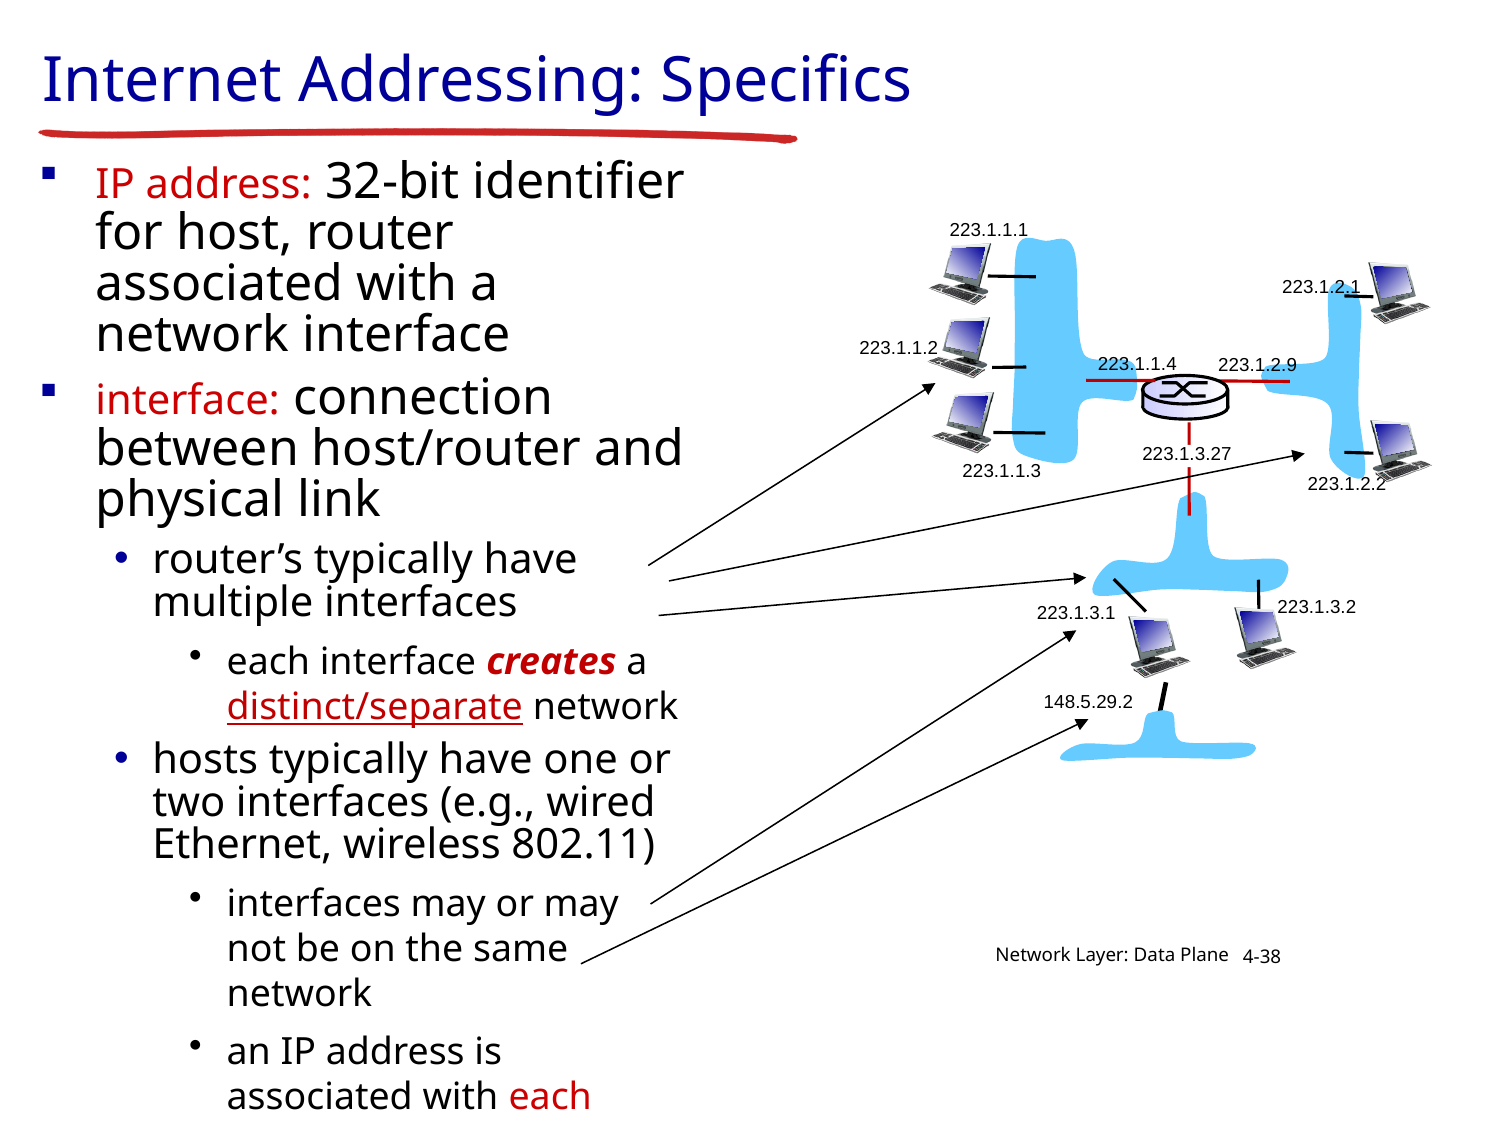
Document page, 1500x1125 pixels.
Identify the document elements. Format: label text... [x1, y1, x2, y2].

text_box [1093, 711, 1257, 760]
slide_number 4-38 [1227, 937, 1298, 972]
footer Network Layer: Data Plane [1092, 937, 1240, 967]
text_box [580, 719, 1089, 964]
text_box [647, 210, 1448, 683]
list IP address: 32-bit identifier for host, router associated with a network interface interface: connection between host/router and physical link router’s typically have multiple interfaces each interface creates a distinct/separate network hosts typically have one or two interfaces (e.g., wired Ethernet, wireless 802.11) interfaces may or may not be on the same network an IP address is associated with each interface [24, 150, 702, 1125]
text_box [1159, 682, 1167, 714]
text_box 148.5.29.2 [1081, 690, 1148, 720]
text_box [650, 630, 1077, 905]
title Internet Addressing: Specifics [27, 25, 984, 129]
picture [34, 124, 807, 148]
